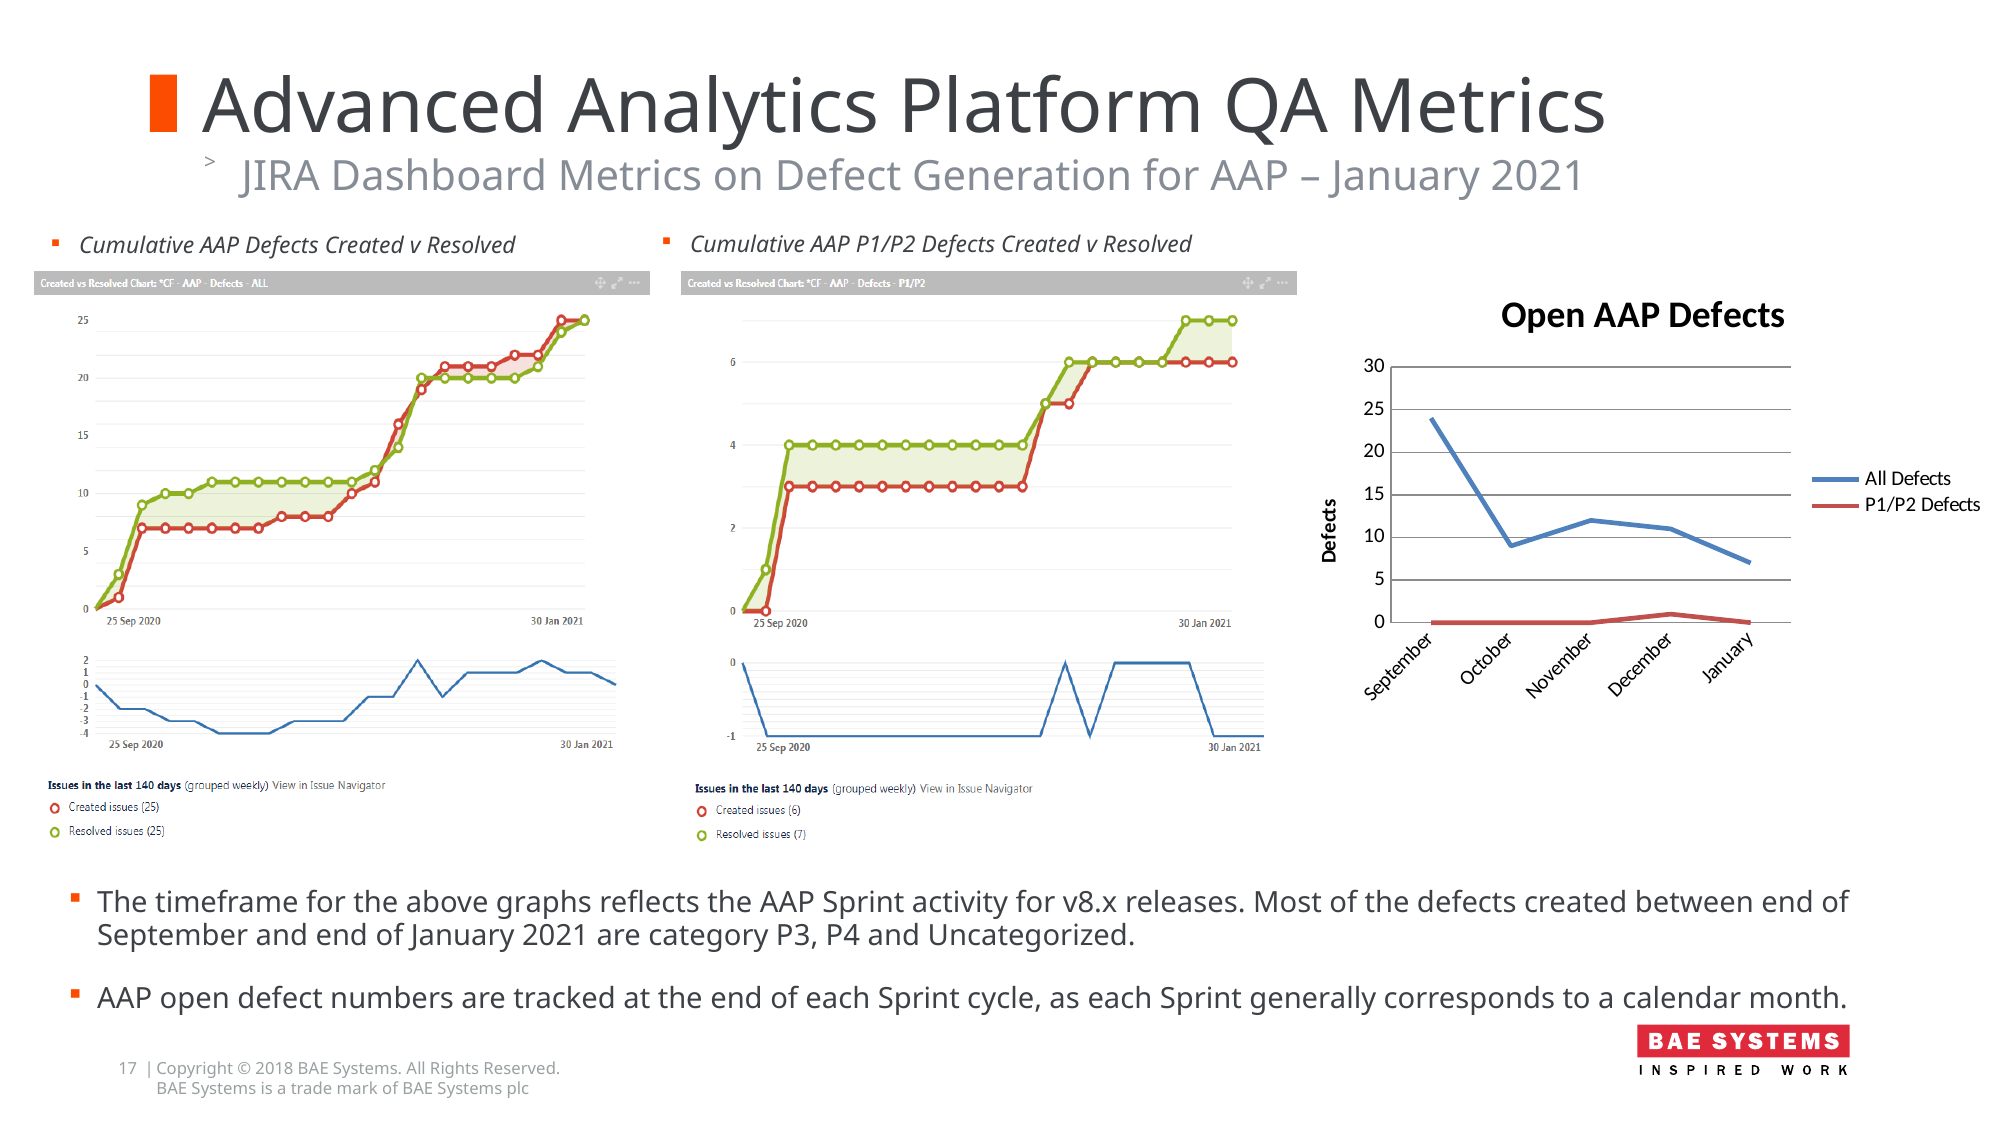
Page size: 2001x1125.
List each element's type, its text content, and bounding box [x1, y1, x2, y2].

title Advanced Analytics Platform QA Metrics [202, 70, 1851, 149]
picture [34, 270, 651, 856]
chart [1286, 270, 2000, 716]
picture [681, 270, 1298, 856]
list JIRA Dashboard Metrics on Defect Generation for AAP – January 2021 [204, 156, 1970, 200]
text_box Cumulative AAP P1/P2 Defects Created v Resolved [661, 231, 1369, 270]
text_box The timeframe for the above graphs reflects the AAP Sprint activity for v8.x releases. Most of the defects created between end of September and end of January 2021 are category P3, P4 and Uncategorized. AAP open defect numbers are tracked at the end of each Sprint cycle, as each Sprint generally corresponds to a calendar month. [68, 886, 1930, 962]
text_box Cumulative AAP Defects Created v Resolved [50, 233, 681, 272]
